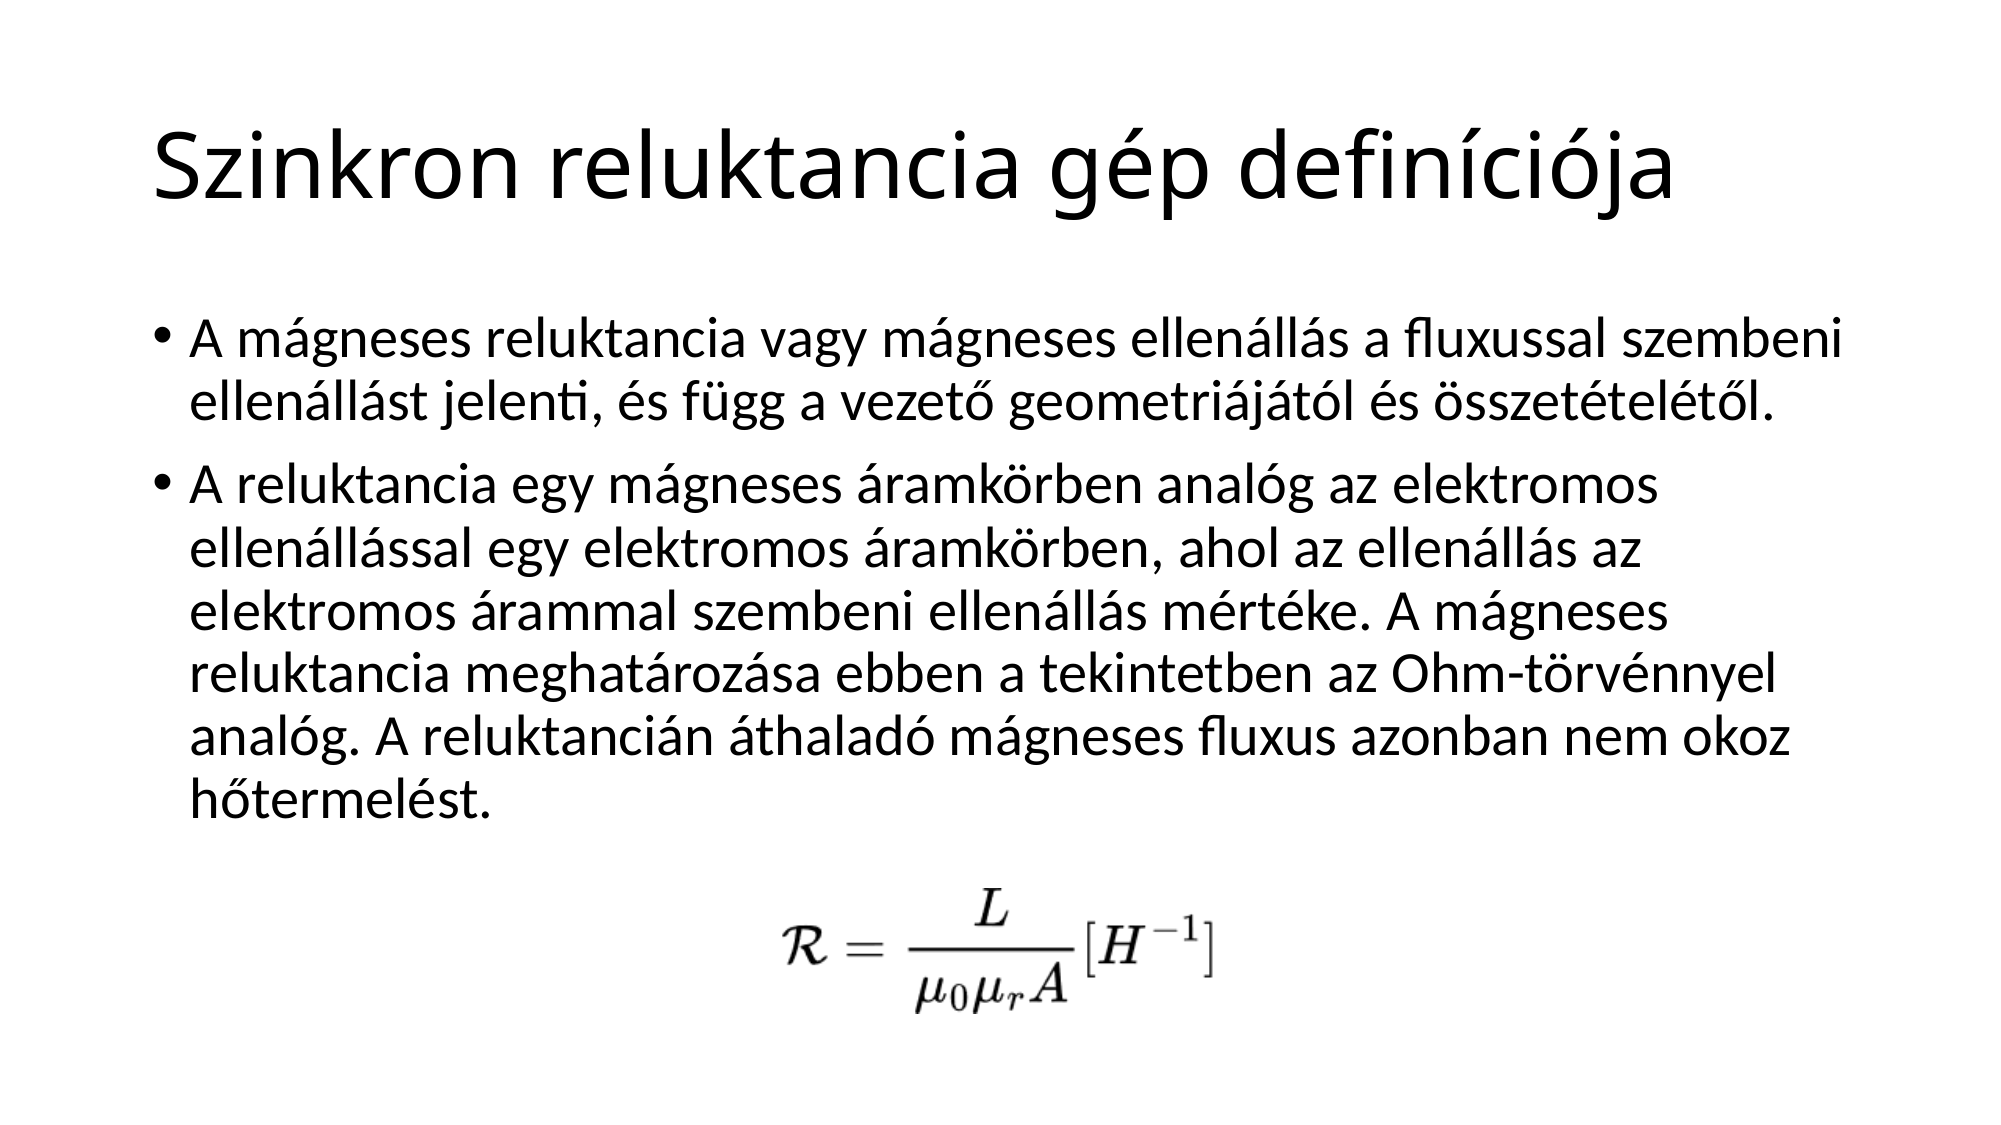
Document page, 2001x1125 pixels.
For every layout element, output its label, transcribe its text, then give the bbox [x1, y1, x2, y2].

picture [781, 888, 1219, 1014]
list A mágneses reluktancia vagy mágneses ellenállás a fluxussal szembeni ellenállást jelenti, és függ a vezető geometriájától és összetételétől. A reluktancia egy mágneses áramkörben analóg az elektromos ellenállással egy elektromos áramkörben, ahol az ellenállás az elektromos árammal szembeni ellenállás mértéke. A mágneses reluktancia meghatározása ebben a tekintetben az Ohm-törvénnyel analóg. A reluktancián áthaladó mágneses fluxus azonban nem okoz hőtermelést. [137, 299, 1863, 1014]
title Szinkron reluktancia gép definíciója [137, 59, 1863, 278]
